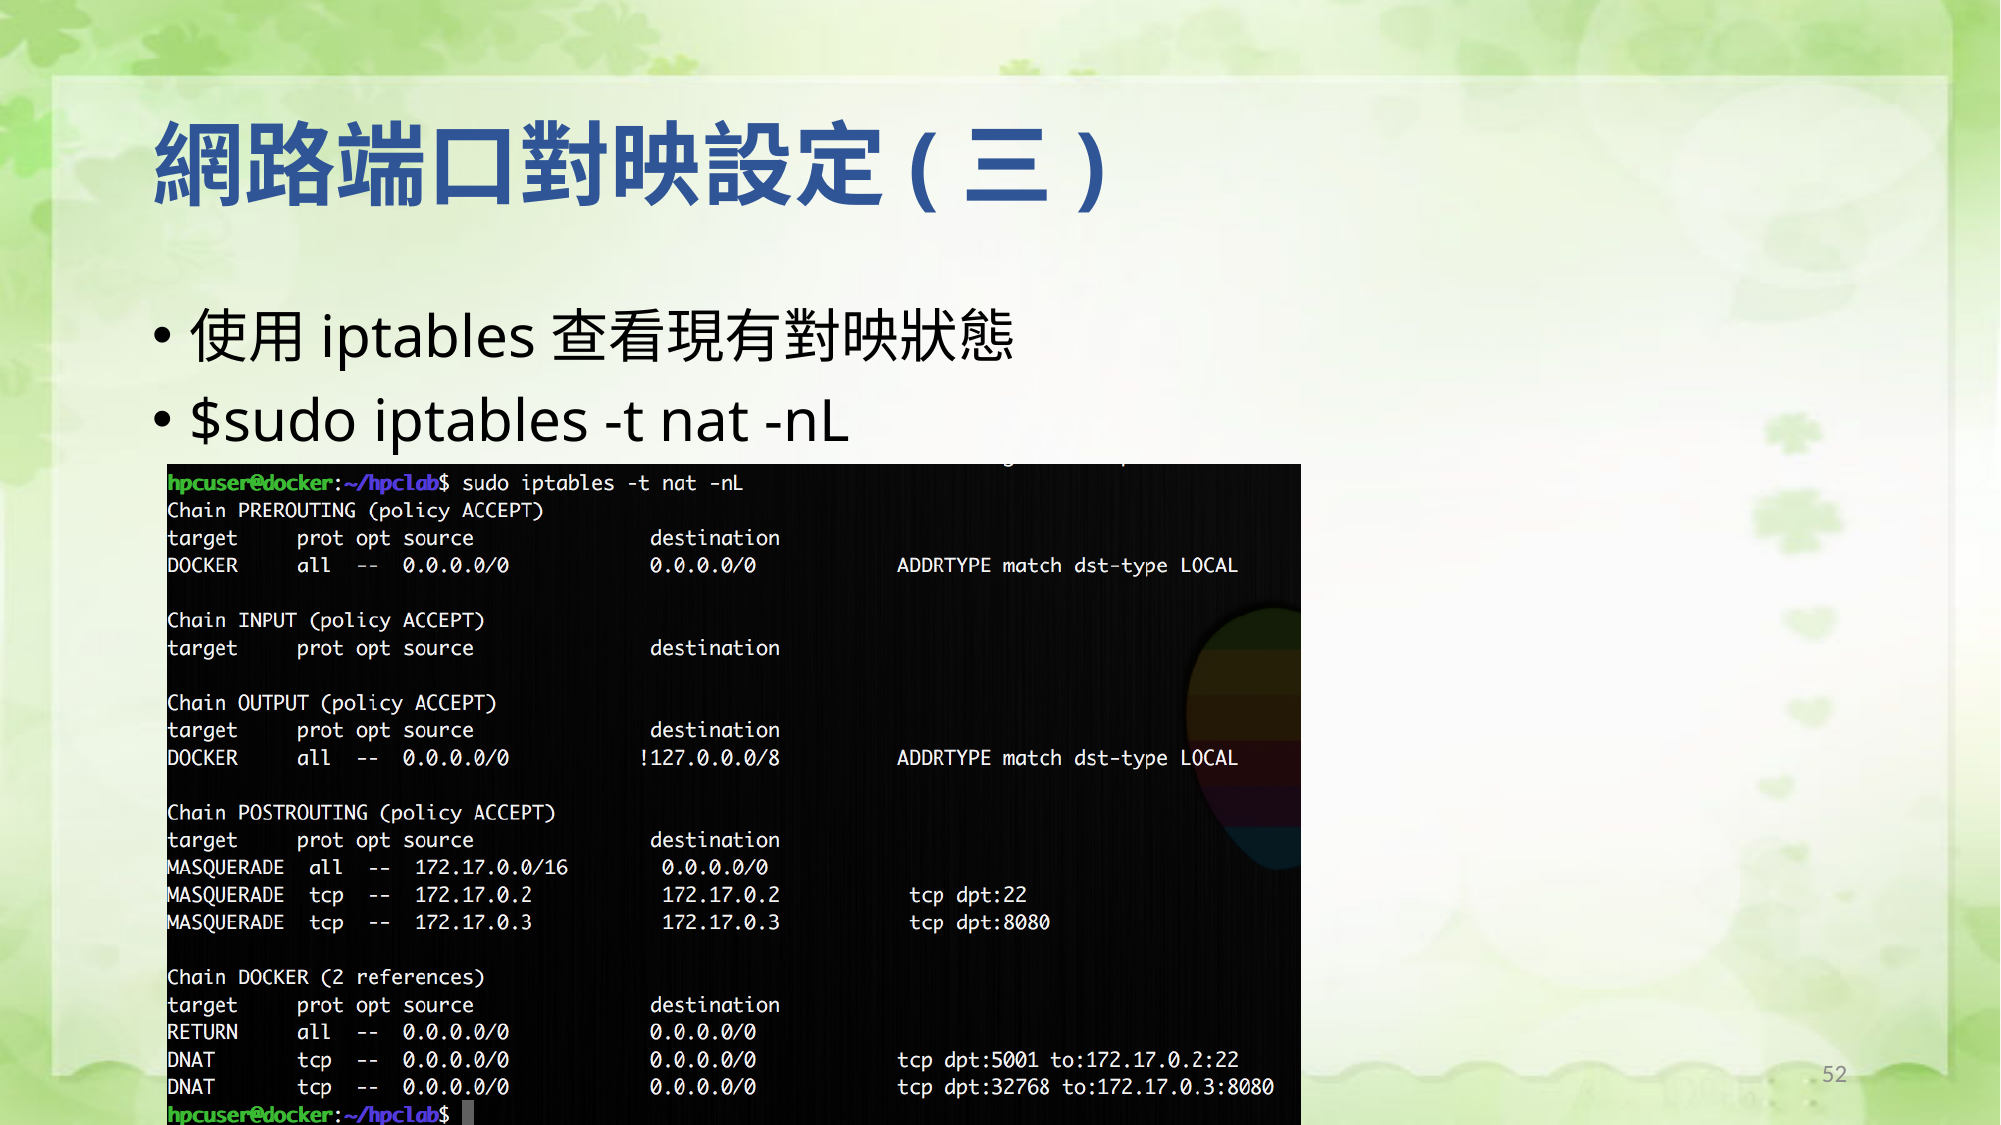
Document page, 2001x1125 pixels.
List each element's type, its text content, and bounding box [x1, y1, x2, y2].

list 使用iptables查看現有對映狀態 $sudo iptables -t nat -nL [137, 299, 1863, 1014]
title 網路端口對映設定(三) [137, 59, 1863, 278]
slide_number 52 [1412, 1042, 1863, 1103]
picture [0, 0, 2001, 1125]
